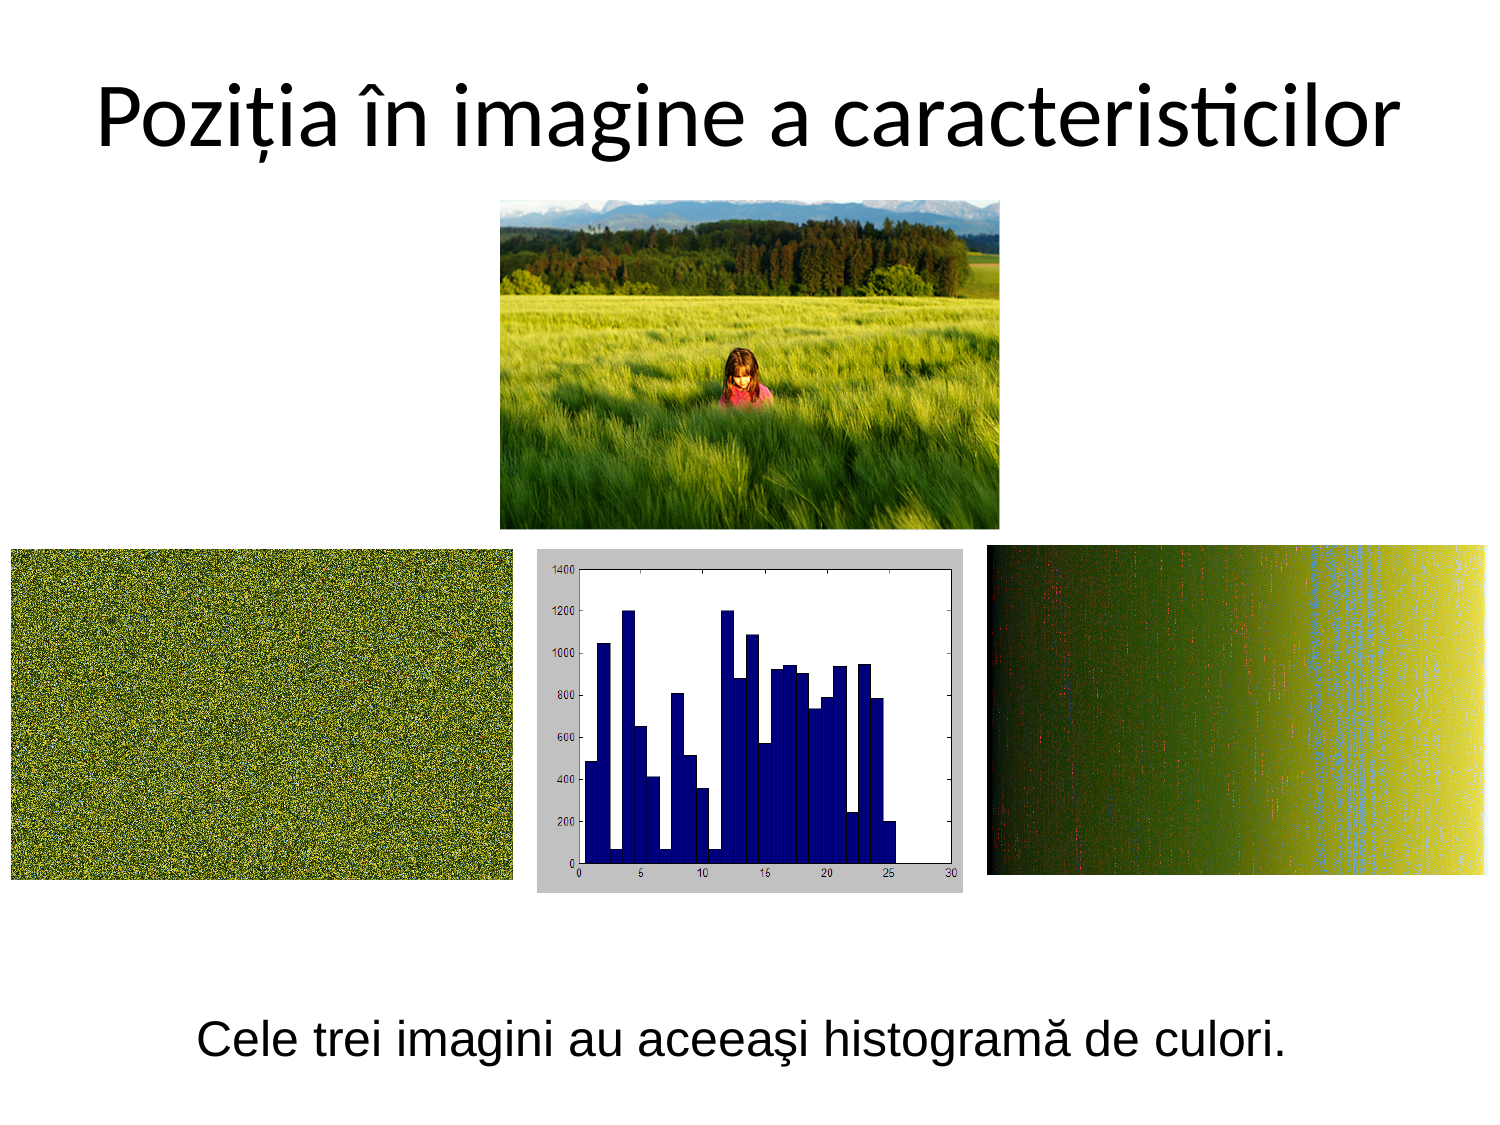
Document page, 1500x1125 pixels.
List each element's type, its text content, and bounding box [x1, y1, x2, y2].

picture [537, 549, 963, 893]
text_box Cele trei imagini au aceeaşi histogramă de culori. [181, 998, 1304, 1074]
picture [499, 199, 1001, 531]
title Poziția în imagine a caracteristicilor [75, 16, 1425, 204]
picture [11, 549, 513, 881]
picture [987, 544, 1489, 876]
